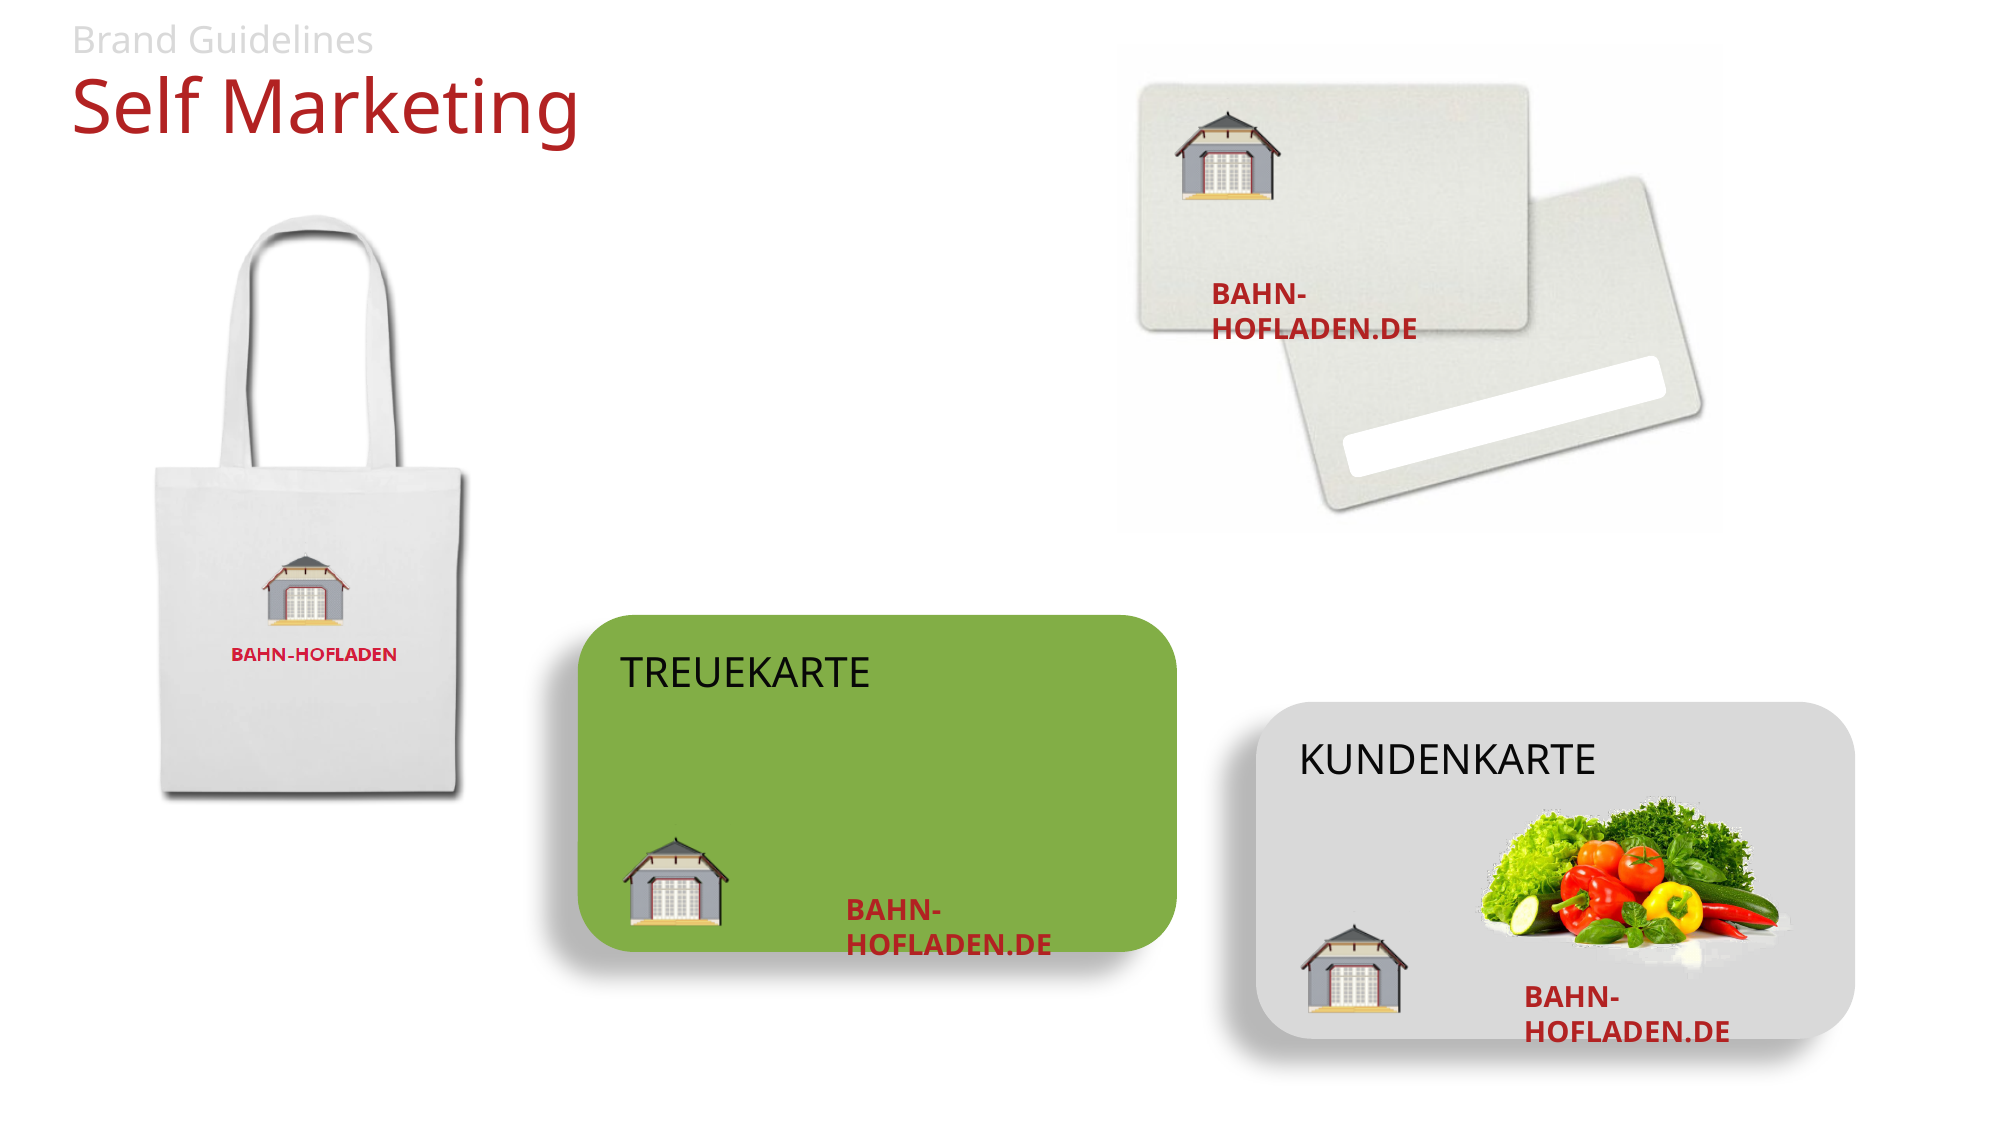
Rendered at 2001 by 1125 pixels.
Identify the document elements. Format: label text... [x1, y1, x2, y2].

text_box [577, 614, 1211, 952]
text_box Brand Guidelines [56, 14, 578, 61]
text_box Self Marketing [56, 61, 662, 171]
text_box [1256, 701, 1889, 1039]
picture [139, 210, 486, 808]
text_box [1106, 44, 1744, 533]
